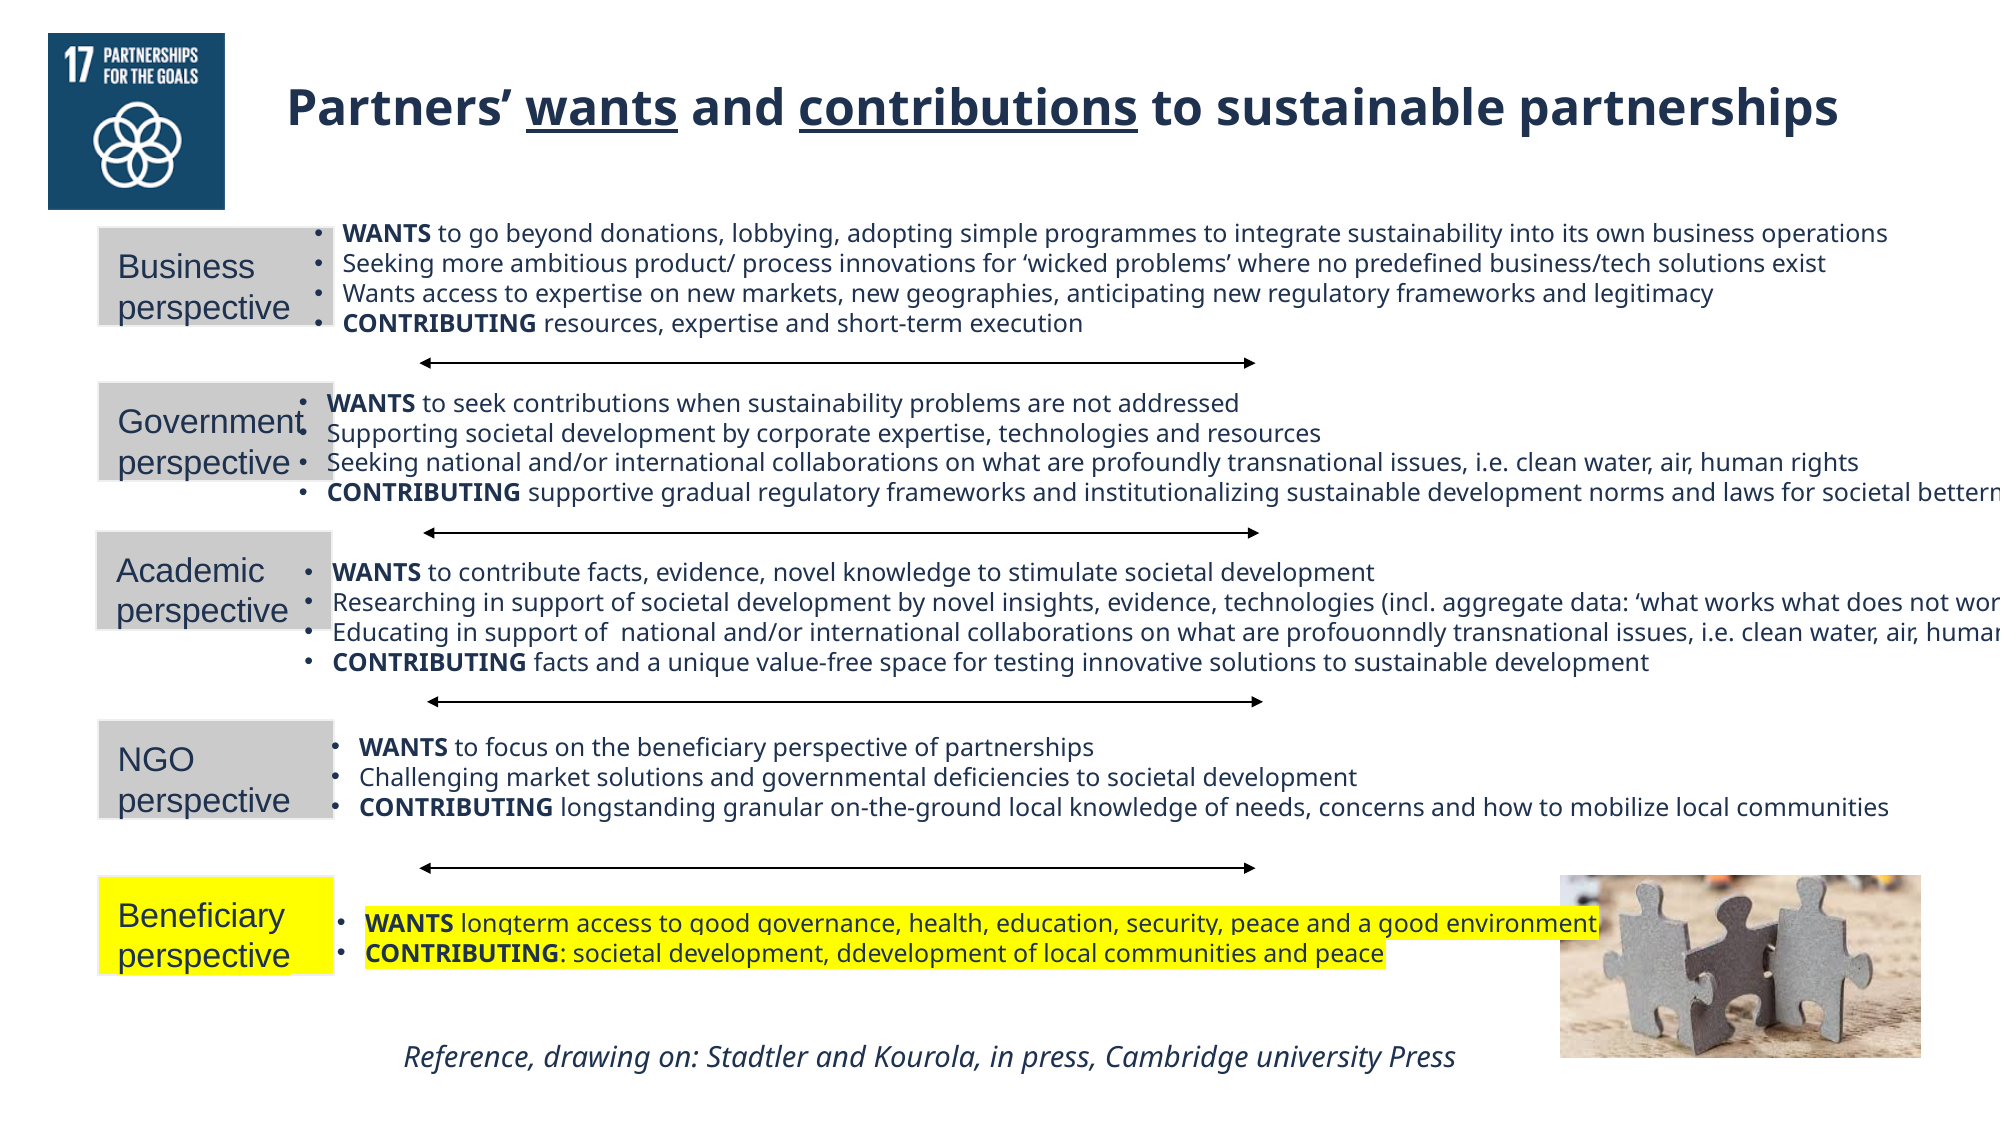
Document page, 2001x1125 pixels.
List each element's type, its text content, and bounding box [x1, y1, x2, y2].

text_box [419, 357, 1256, 370]
text_box WANTS longterm access to good governance, health, education, security, peace and a good environment CONTRIBUTING: societal development, ddevelopment of local communities and peace [322, 899, 1555, 975]
text_box WANTS to seek contributions when sustainability problems are not addressed Supporting societal development by corporate expertise, technologies and resources Seeking national and/or international collaborations on what are profoundly transnational issues, i.e. clean water, air, human rights CONTRIBUTING supportive gradual regulatory frameworks and institutionalizing sustainable development norms and laws for societal betterment [283, 379, 2000, 515]
text_box NGO perspective [97, 720, 334, 819]
text_box Government perspective [97, 382, 283, 481]
text_box WANTS to focus on the beneficiary perspective of partnerships Challenging market solutions and governmental deficiencies to societal development CONTRIBUTING longstanding granular on-the-ground local knowledge of needs, concerns and how to mobilize local communities [316, 723, 1907, 829]
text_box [422, 527, 1260, 539]
text_box Academic perspective [96, 530, 333, 630]
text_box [419, 862, 1256, 875]
text_box Reference, drawing on: Stadtler and Kourola, in press, Cambridge university Press [388, 1030, 1472, 1081]
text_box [426, 695, 1264, 708]
text_box Business perspective [97, 227, 299, 326]
text_box WANTS to contribute facts, evidence, novel knowledge to stimulate societal development Researching in support of societal development by novel insights, evidence, technologies (incl. aggregate data: ‘what works what does not work’) Educating in support of national and/or international collaborations on what are profouonndly transnational issues, i.e. clean water, air, human rights CONTRIBUTING facts and a unique value-free space for testing innovative solutions to sustainable development [289, 549, 2000, 684]
text_box Beneficiary perspective [97, 875, 334, 975]
text_box Partners’ wants and contributions to sustainable partnerships [271, 67, 1868, 143]
picture [1560, 875, 1921, 1058]
picture [48, 33, 226, 211]
text_box WANTS to go beyond donations, lobbying, adopting simple programmes to integrate sustainability into its own business operations Seeking more ambitious product/ process innovations for ‘wicked problems’ where no predefined business/tech solutions exist Wants access to expertise on new markets, new geographies, anticipating new regulatory frameworks and legitimacy CONTRIBUTING resources, expertise and short-term execution [299, 210, 1906, 375]
